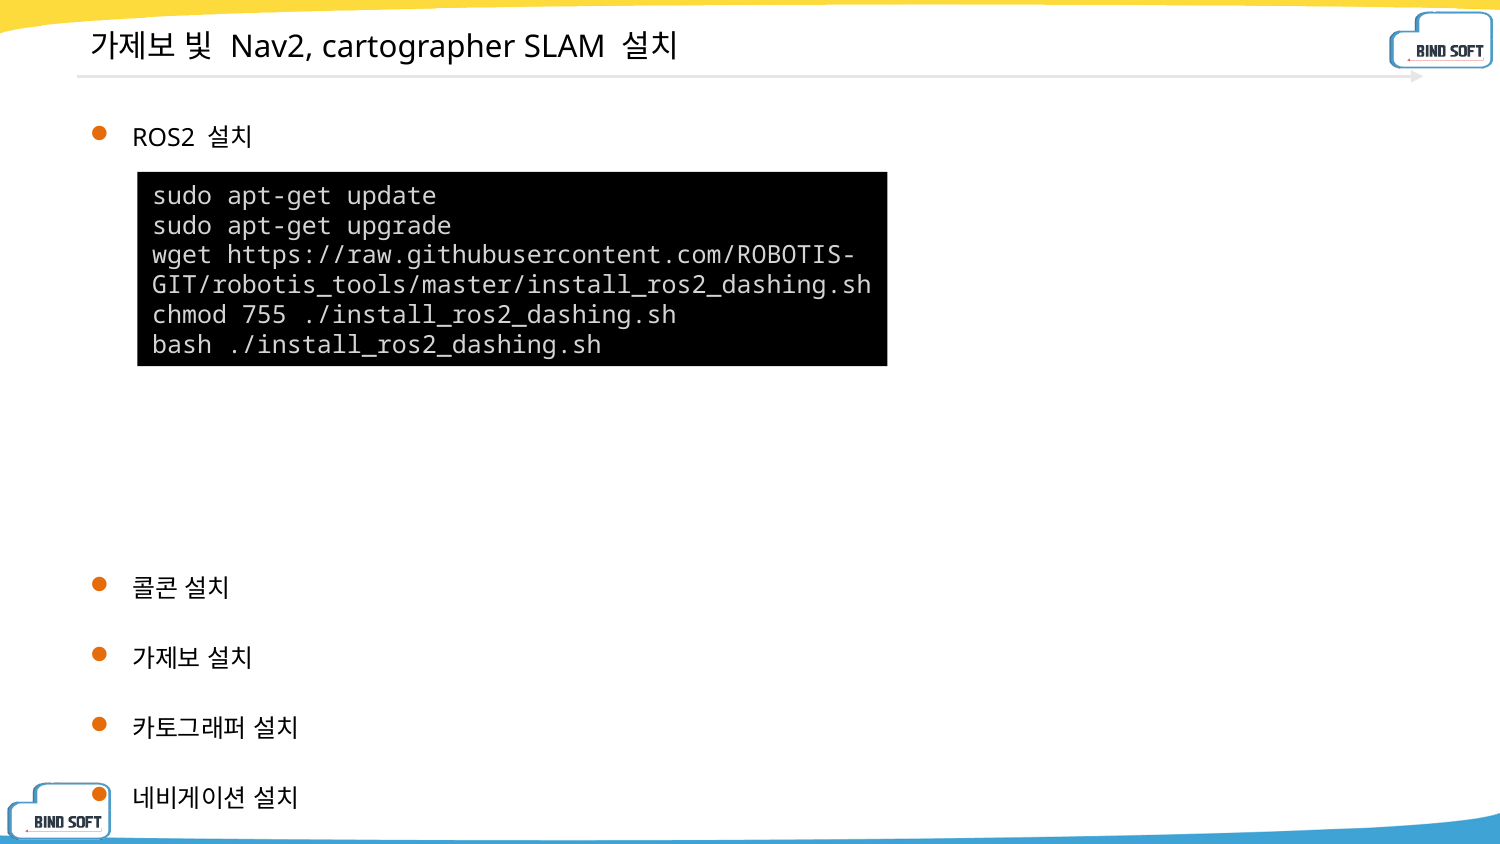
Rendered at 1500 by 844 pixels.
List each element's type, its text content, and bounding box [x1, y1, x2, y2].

title 가제보 빛 Nav2, cartographer SLAM 설치 [75, 8, 1425, 81]
list ROS2 설치 콜콘 설치 가제보 설치 카토그래퍼 설치 네비게이션 설치 Vcstool 설치 [75, 114, 1425, 791]
picture [0, 752, 1500, 844]
text_box sudo apt-get update sudo apt-get upgrade wget https://raw.githubusercontent.com/ROBOTIS-GIT/robotis_tools/master/install_ros2_dashing.sh chmod 755 ./install_ros2_dashing.sh bash ./install_ros2_dashing.sh [137, 171, 888, 367]
picture [0, 0, 1500, 72]
